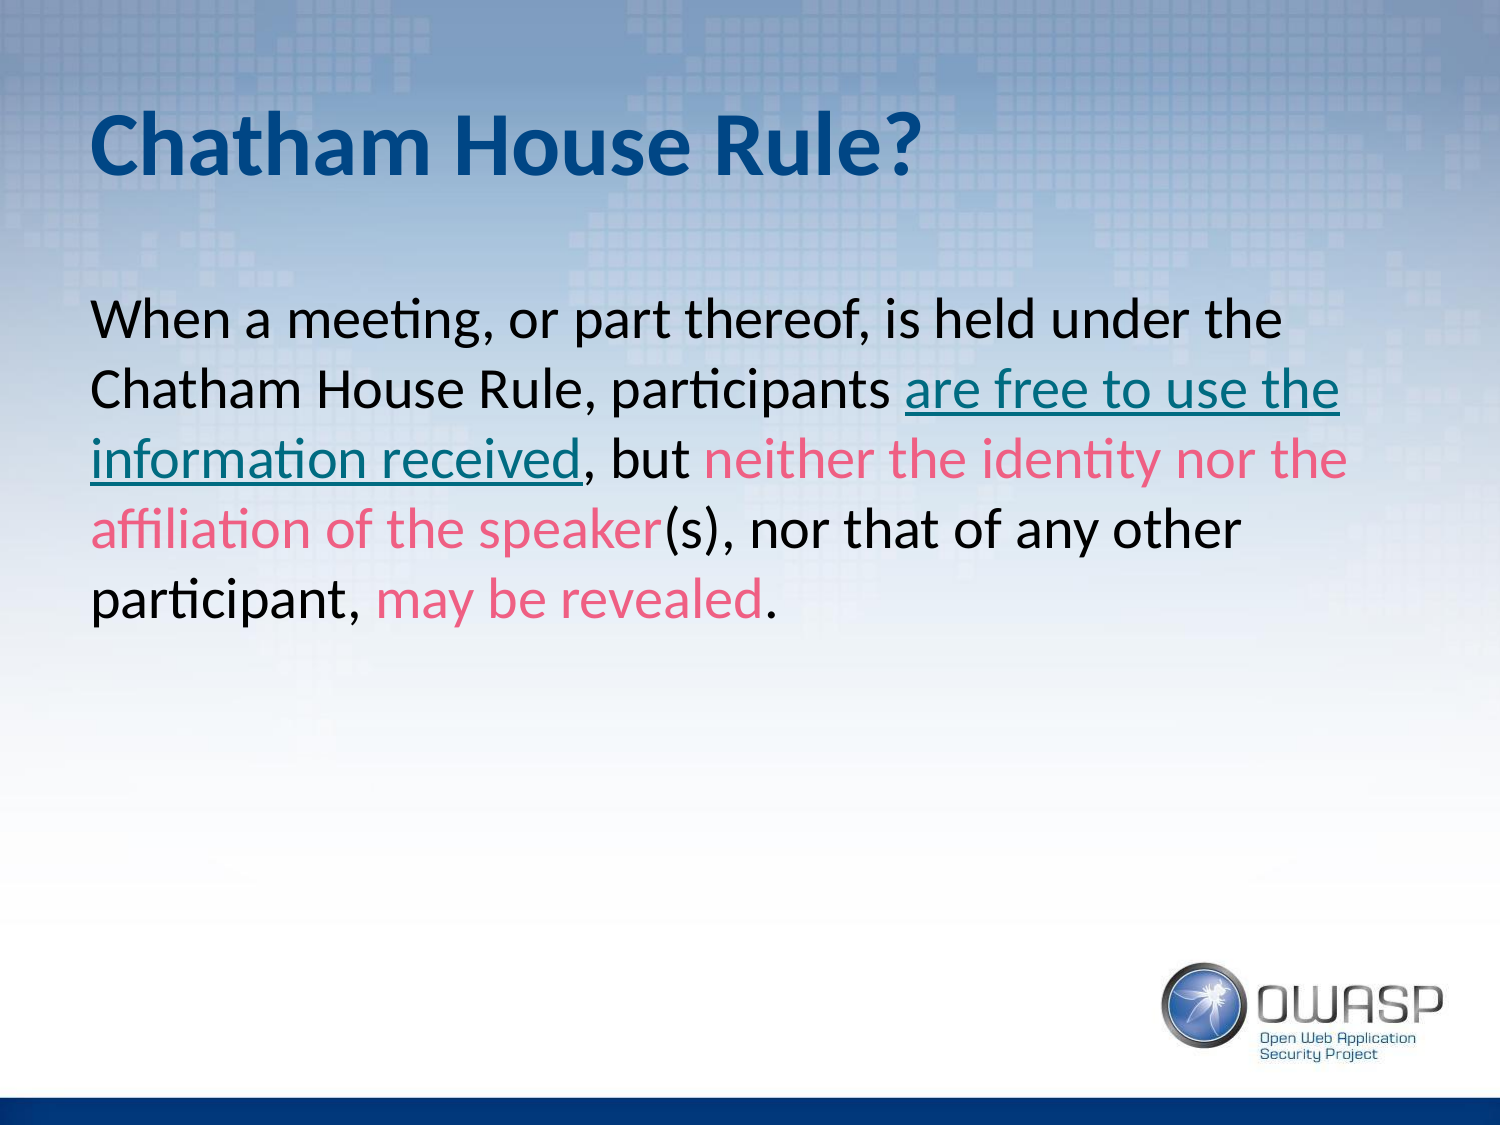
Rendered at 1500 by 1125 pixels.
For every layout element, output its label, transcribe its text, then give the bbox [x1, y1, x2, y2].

list When a meeting, or part thereof, is held under the Chatham House Rule, participants are free to use the information received, but neither the identity nor the affiliation of the speaker(s), nor that of any other participant, may be revealed. [75, 265, 1425, 943]
picture [0, 0, 1500, 1125]
title Chatham House Rule? [75, 45, 1425, 233]
